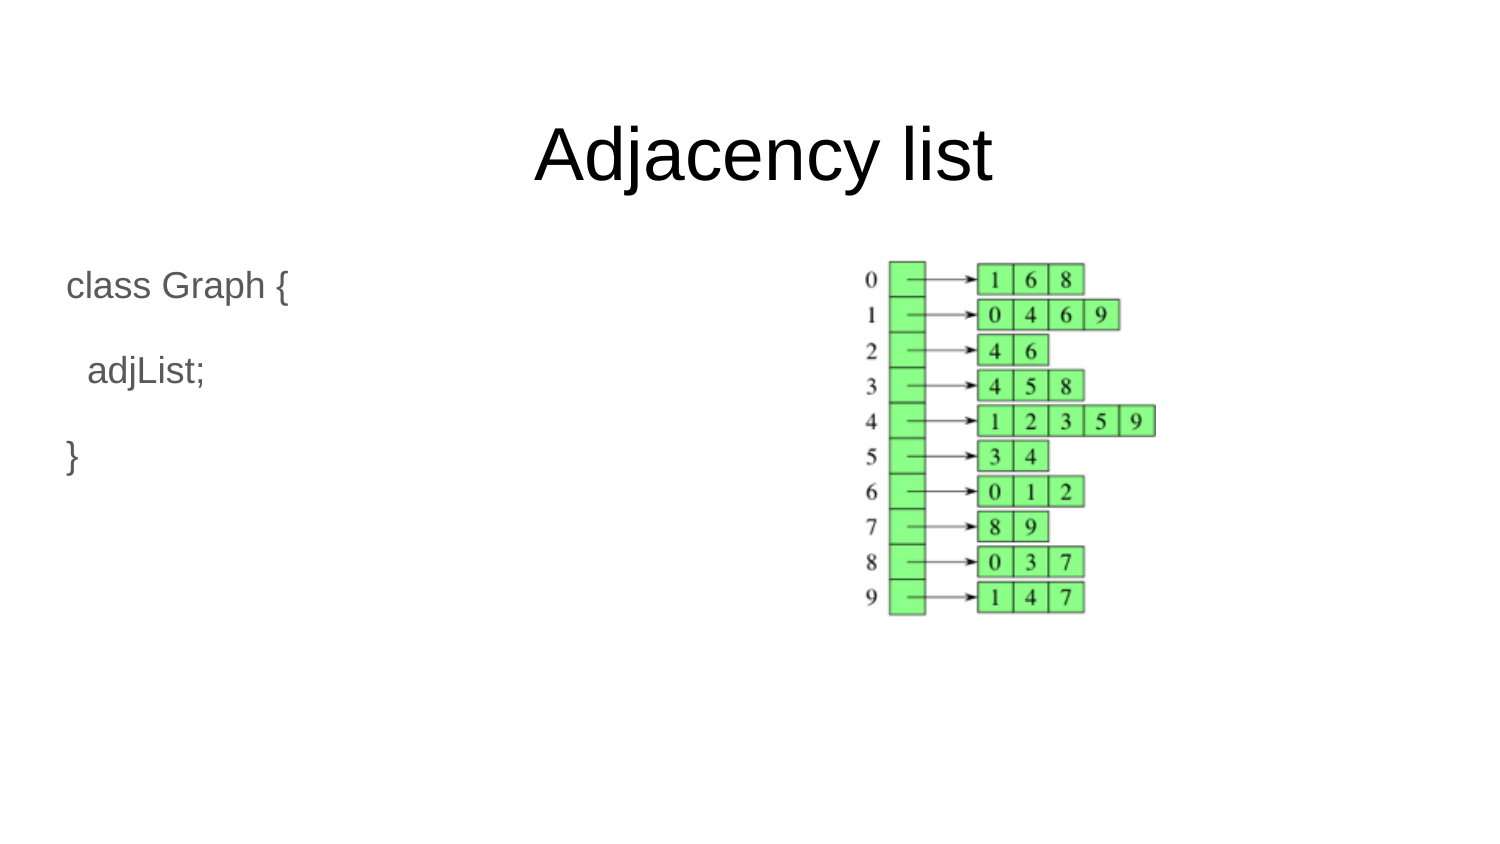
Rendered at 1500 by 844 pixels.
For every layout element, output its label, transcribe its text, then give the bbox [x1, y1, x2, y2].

title Adjacency list [65, 81, 1464, 220]
picture [861, 260, 1156, 618]
list class Graph { adjList; } [51, 239, 1449, 800]
